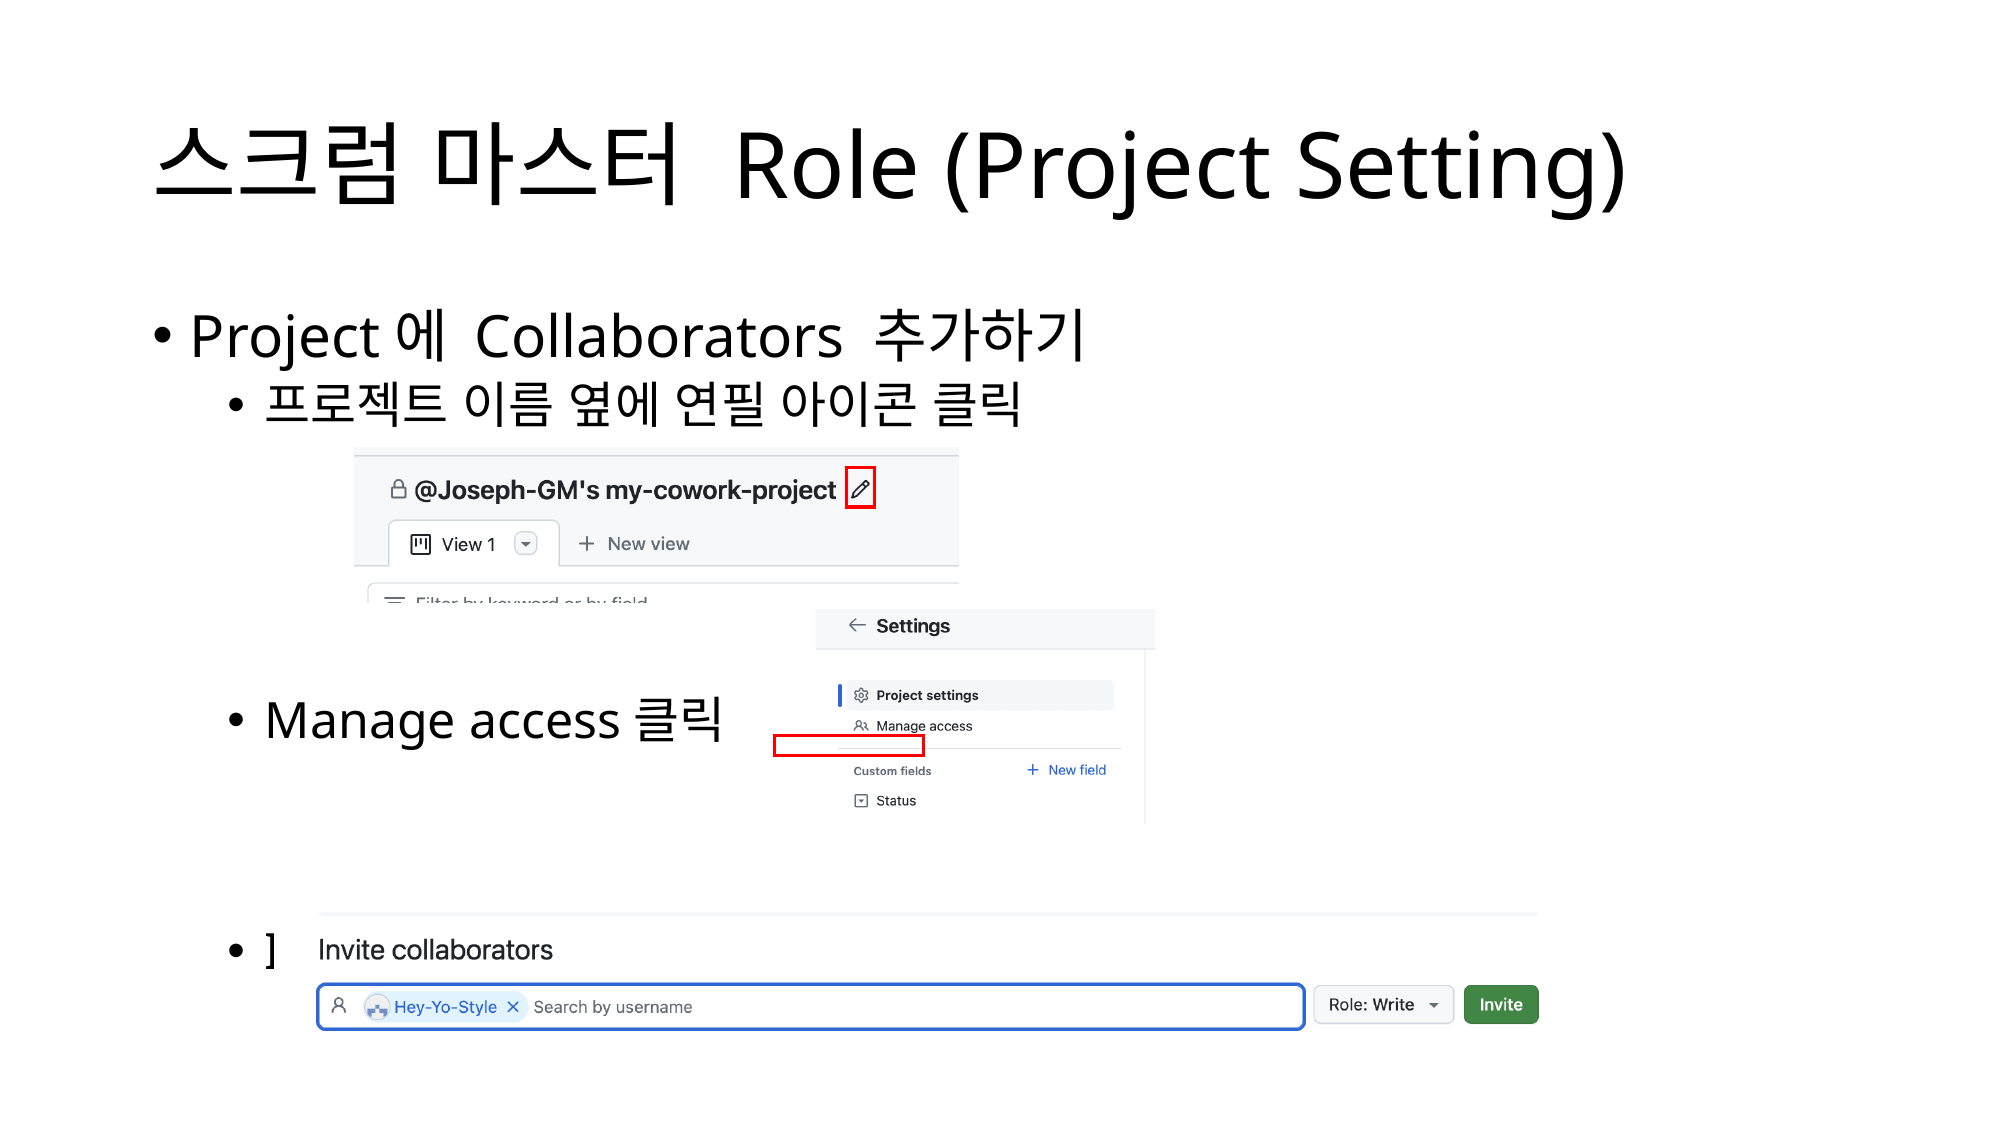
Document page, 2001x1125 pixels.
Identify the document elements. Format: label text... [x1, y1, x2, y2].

picture [353, 446, 960, 603]
title 스크럼 마스터 Role (Project Setting) [137, 59, 1863, 278]
text_box [773, 734, 815, 757]
picture [815, 608, 1156, 825]
picture [274, 911, 1551, 1072]
list Project에 Collaborators 추가하기 프로젝트 이름 옆에 연필 아이콘 클릭 Manage access클릭 Invite collaborators에 username으로 찾아 Invite 누름 [137, 299, 1863, 1014]
